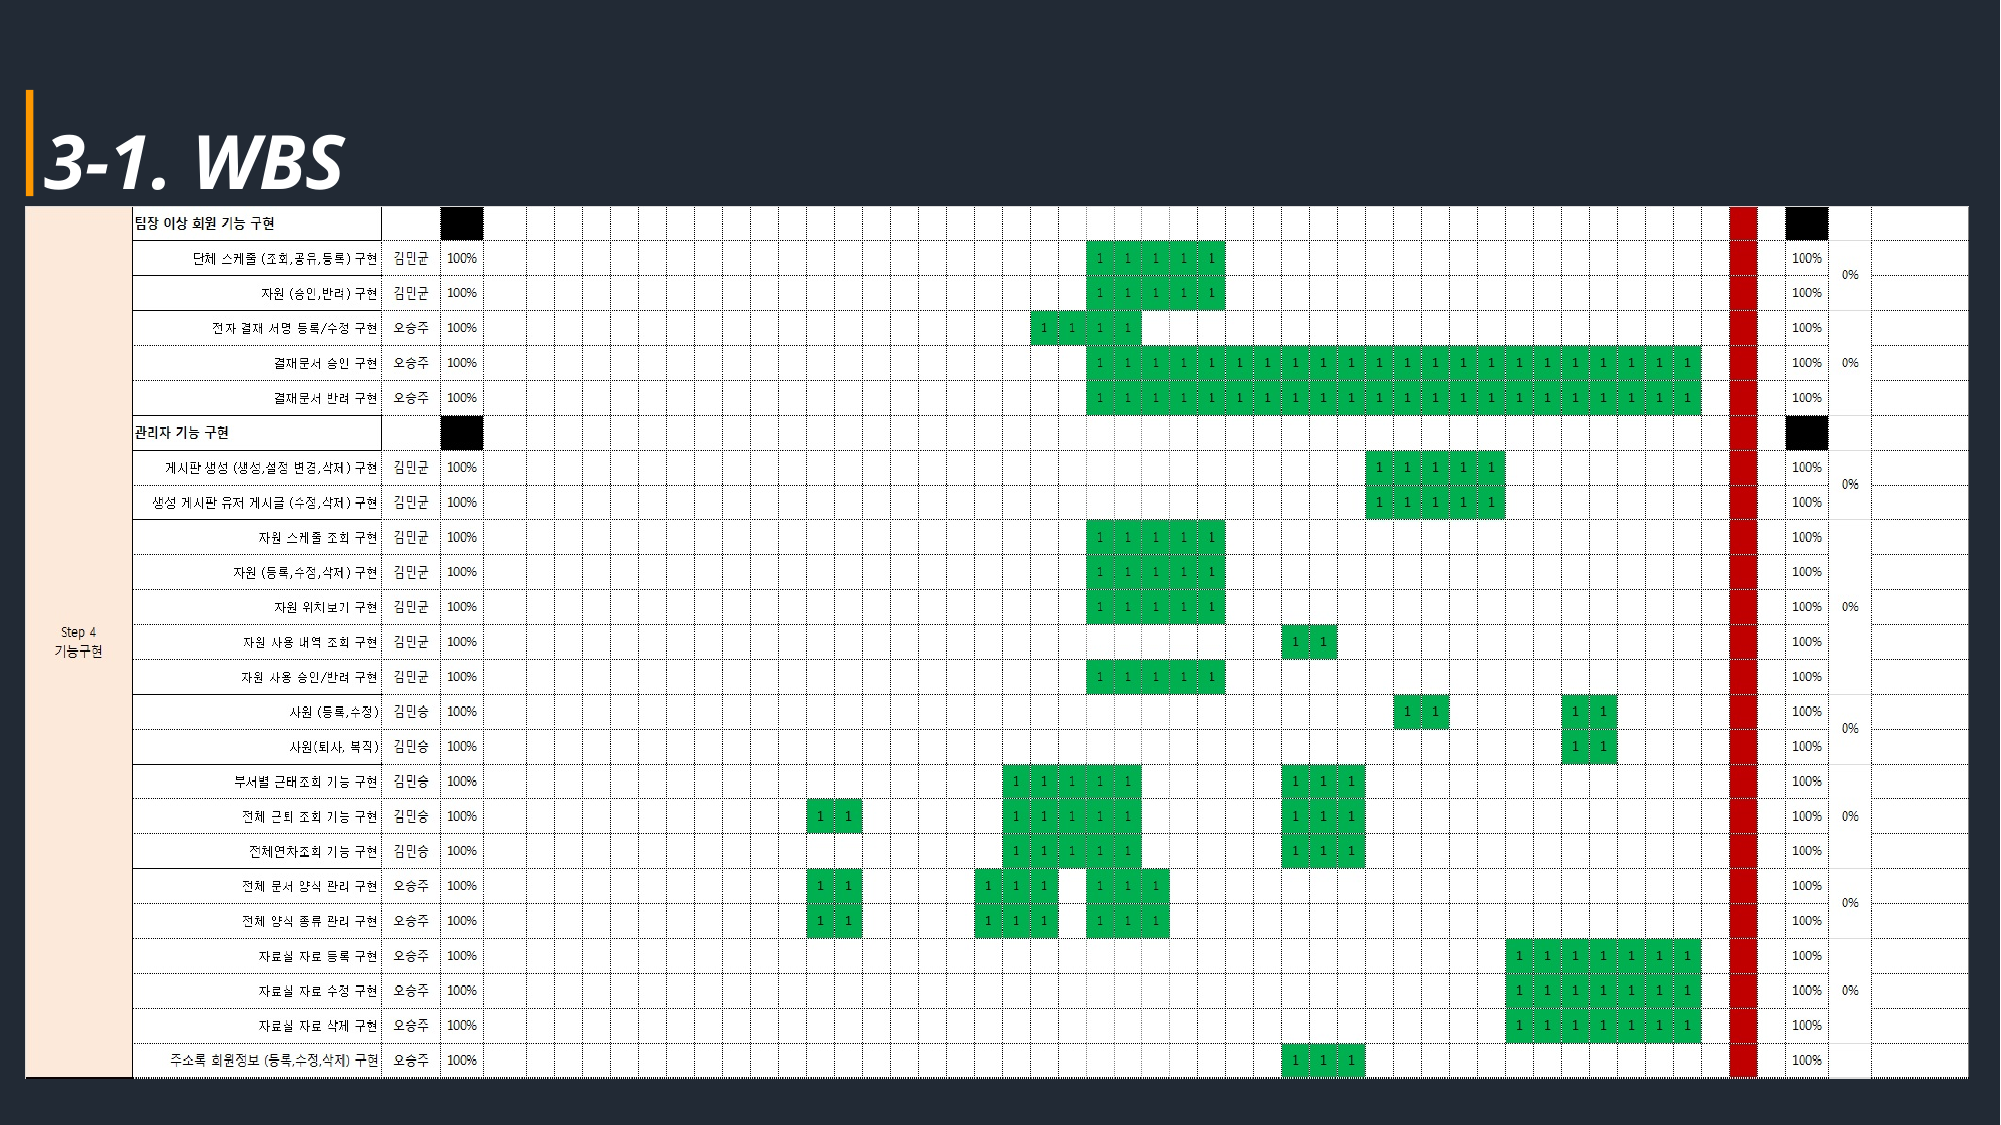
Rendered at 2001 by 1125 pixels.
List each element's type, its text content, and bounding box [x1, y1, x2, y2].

picture [25, 206, 1970, 1079]
text_box 3-1. WBS [29, 62, 935, 206]
text_box [25, 89, 29, 197]
